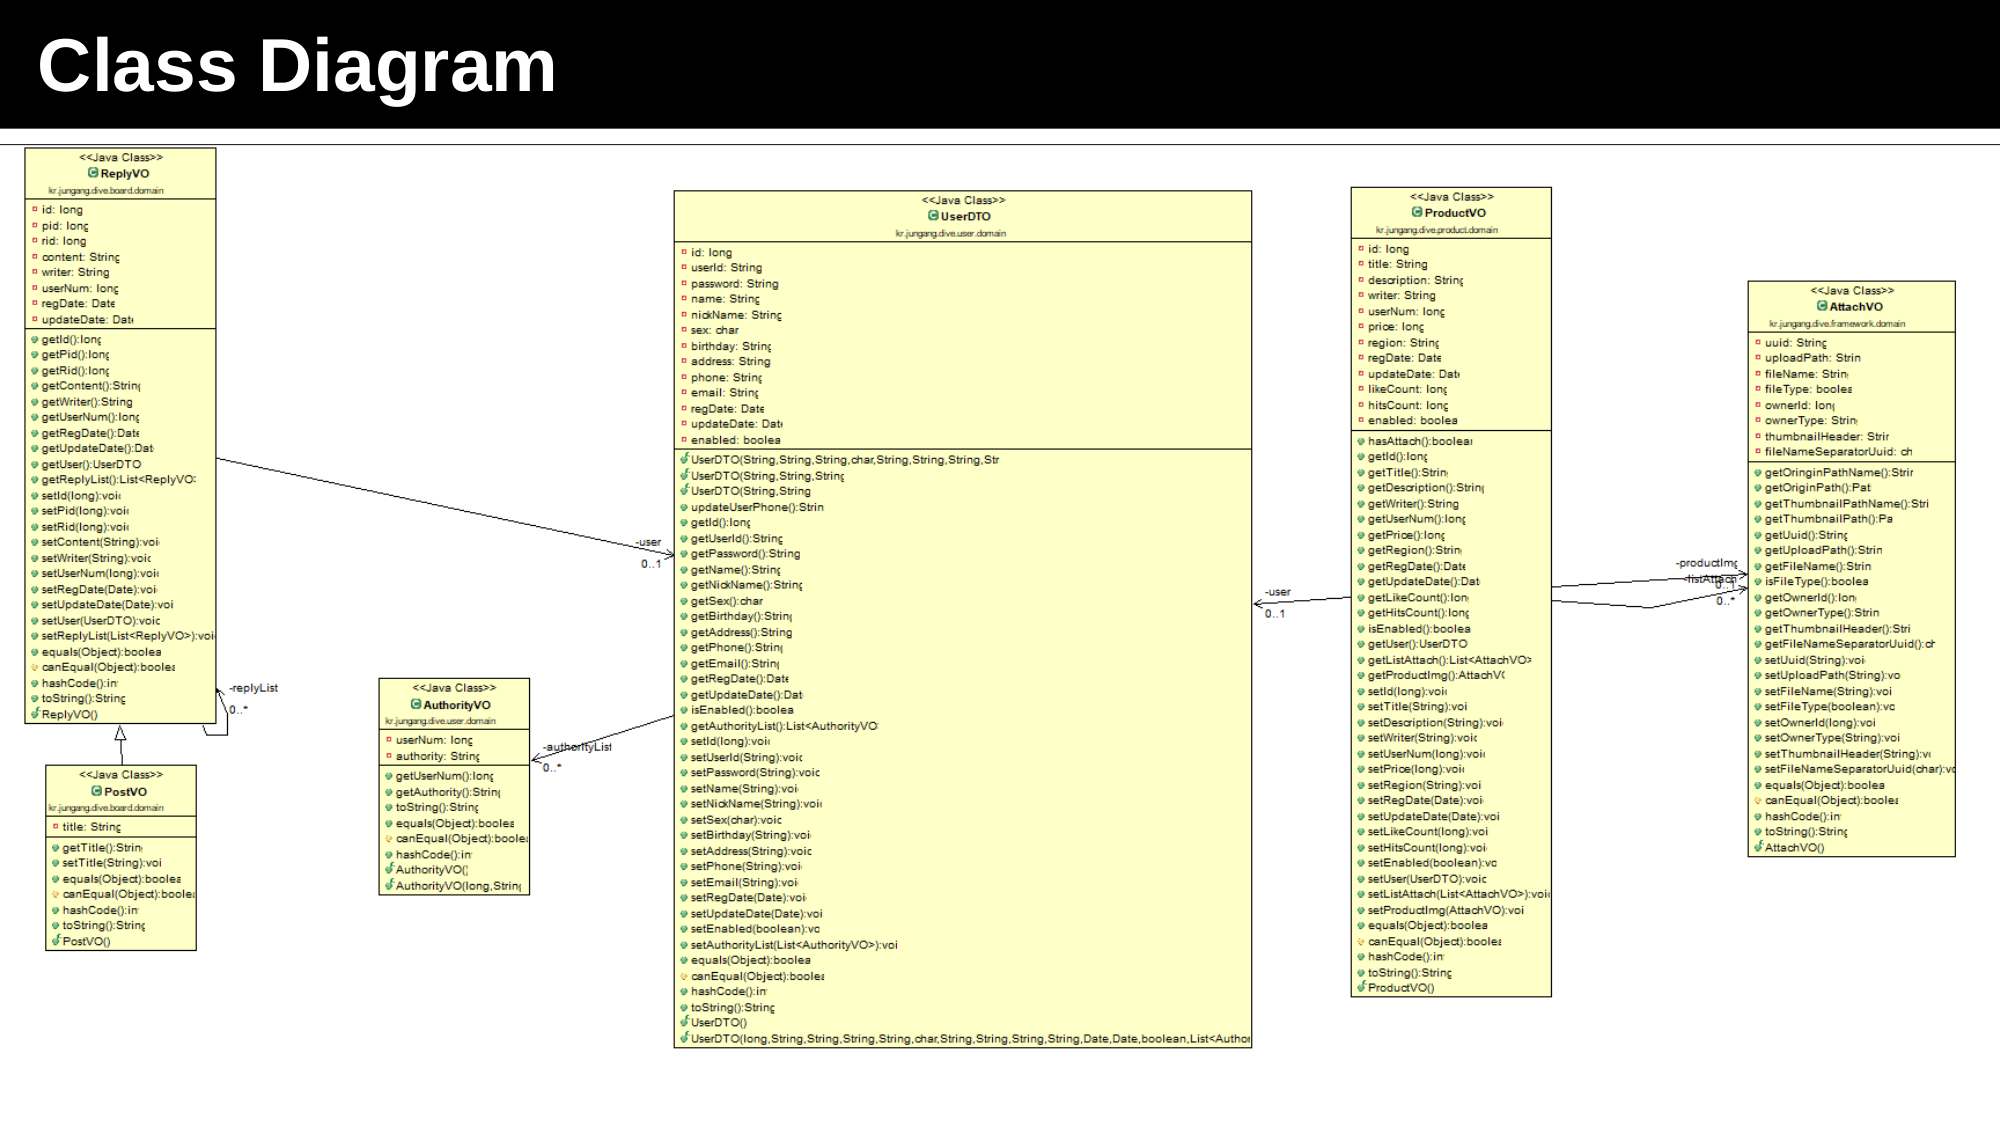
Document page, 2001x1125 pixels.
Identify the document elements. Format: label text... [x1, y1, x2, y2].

picture [0, 144, 2000, 1082]
text_box Class Diagram [37, 16, 924, 108]
text_box [0, 0, 2000, 130]
